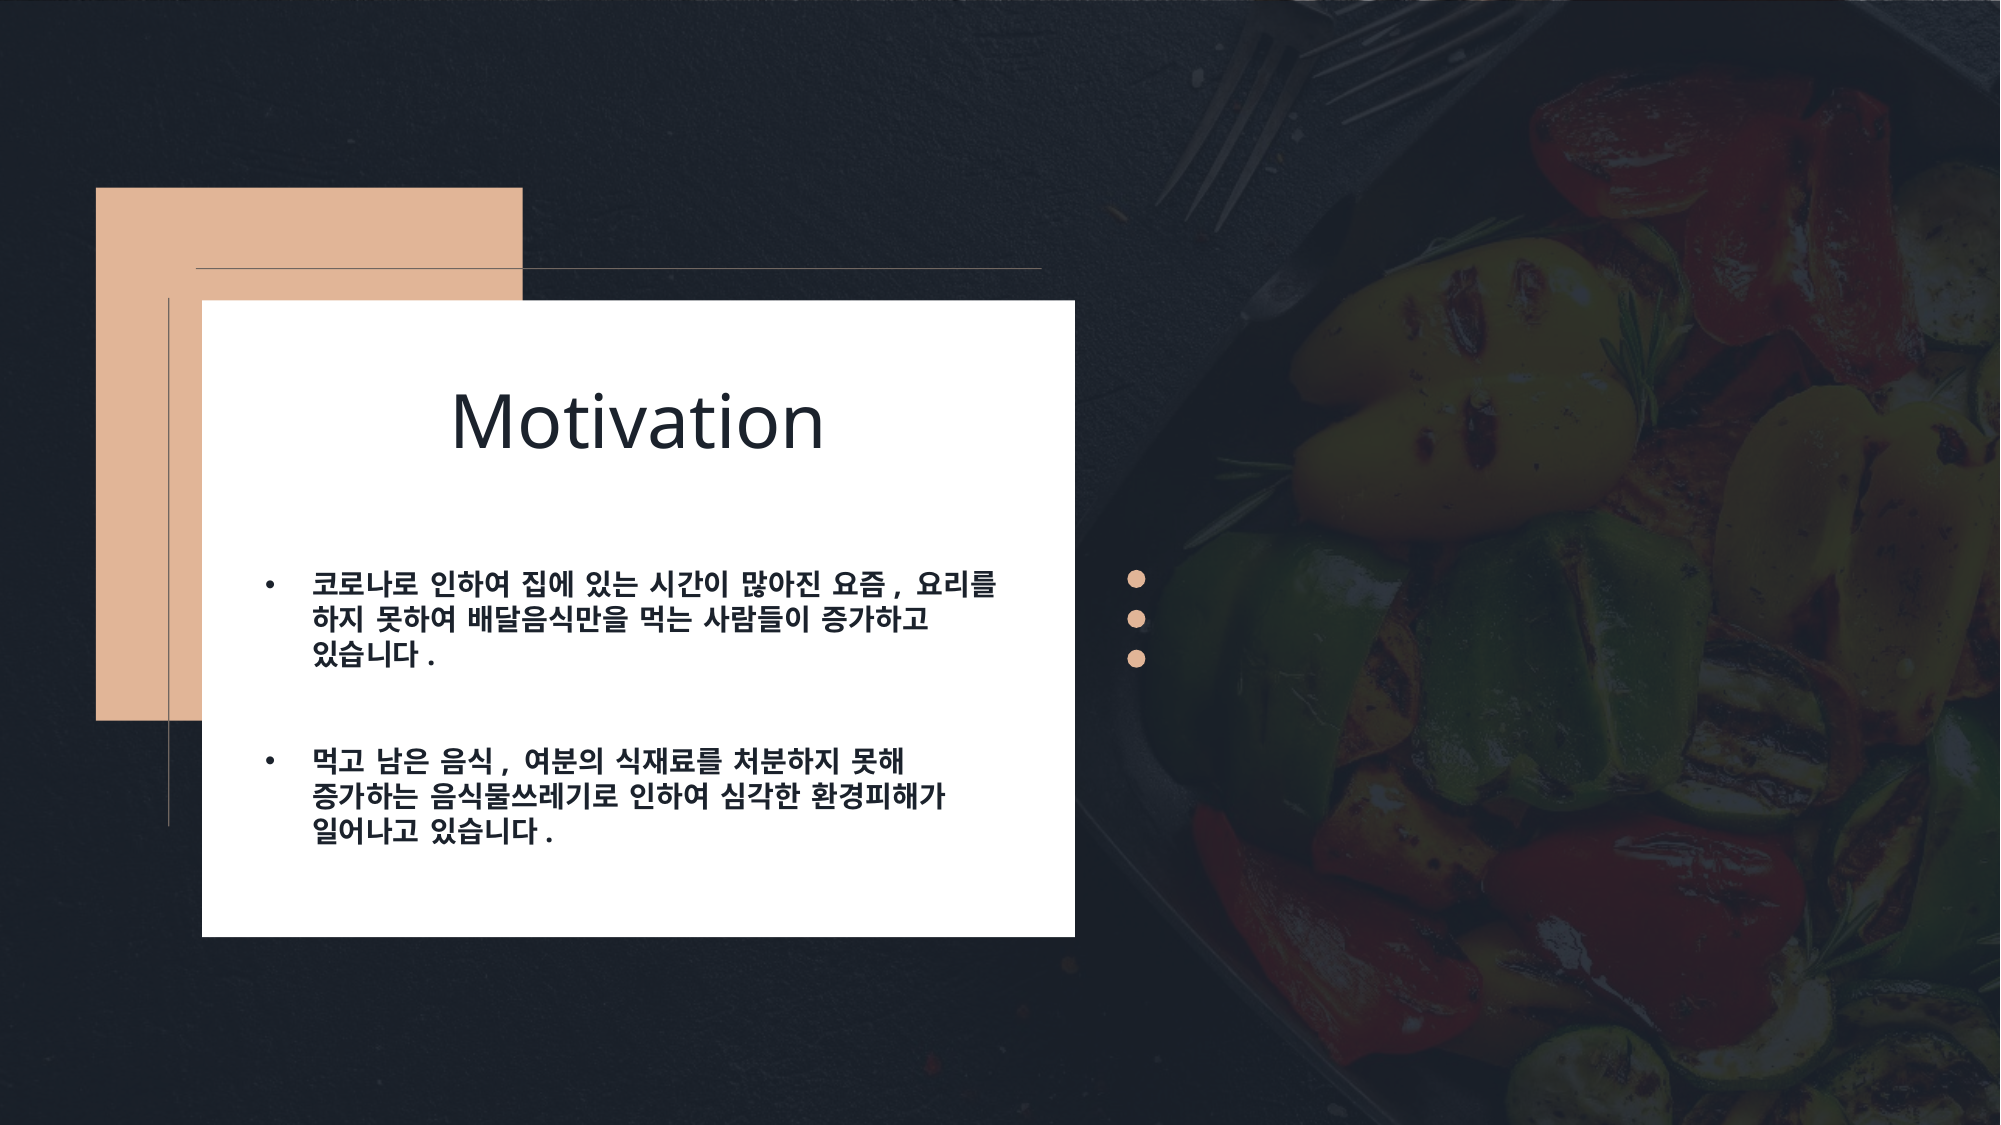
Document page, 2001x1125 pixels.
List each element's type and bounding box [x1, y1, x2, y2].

text_box [264, 373, 1007, 849]
picture [0, 0, 2000, 1125]
text_box [1127, 569, 1146, 669]
